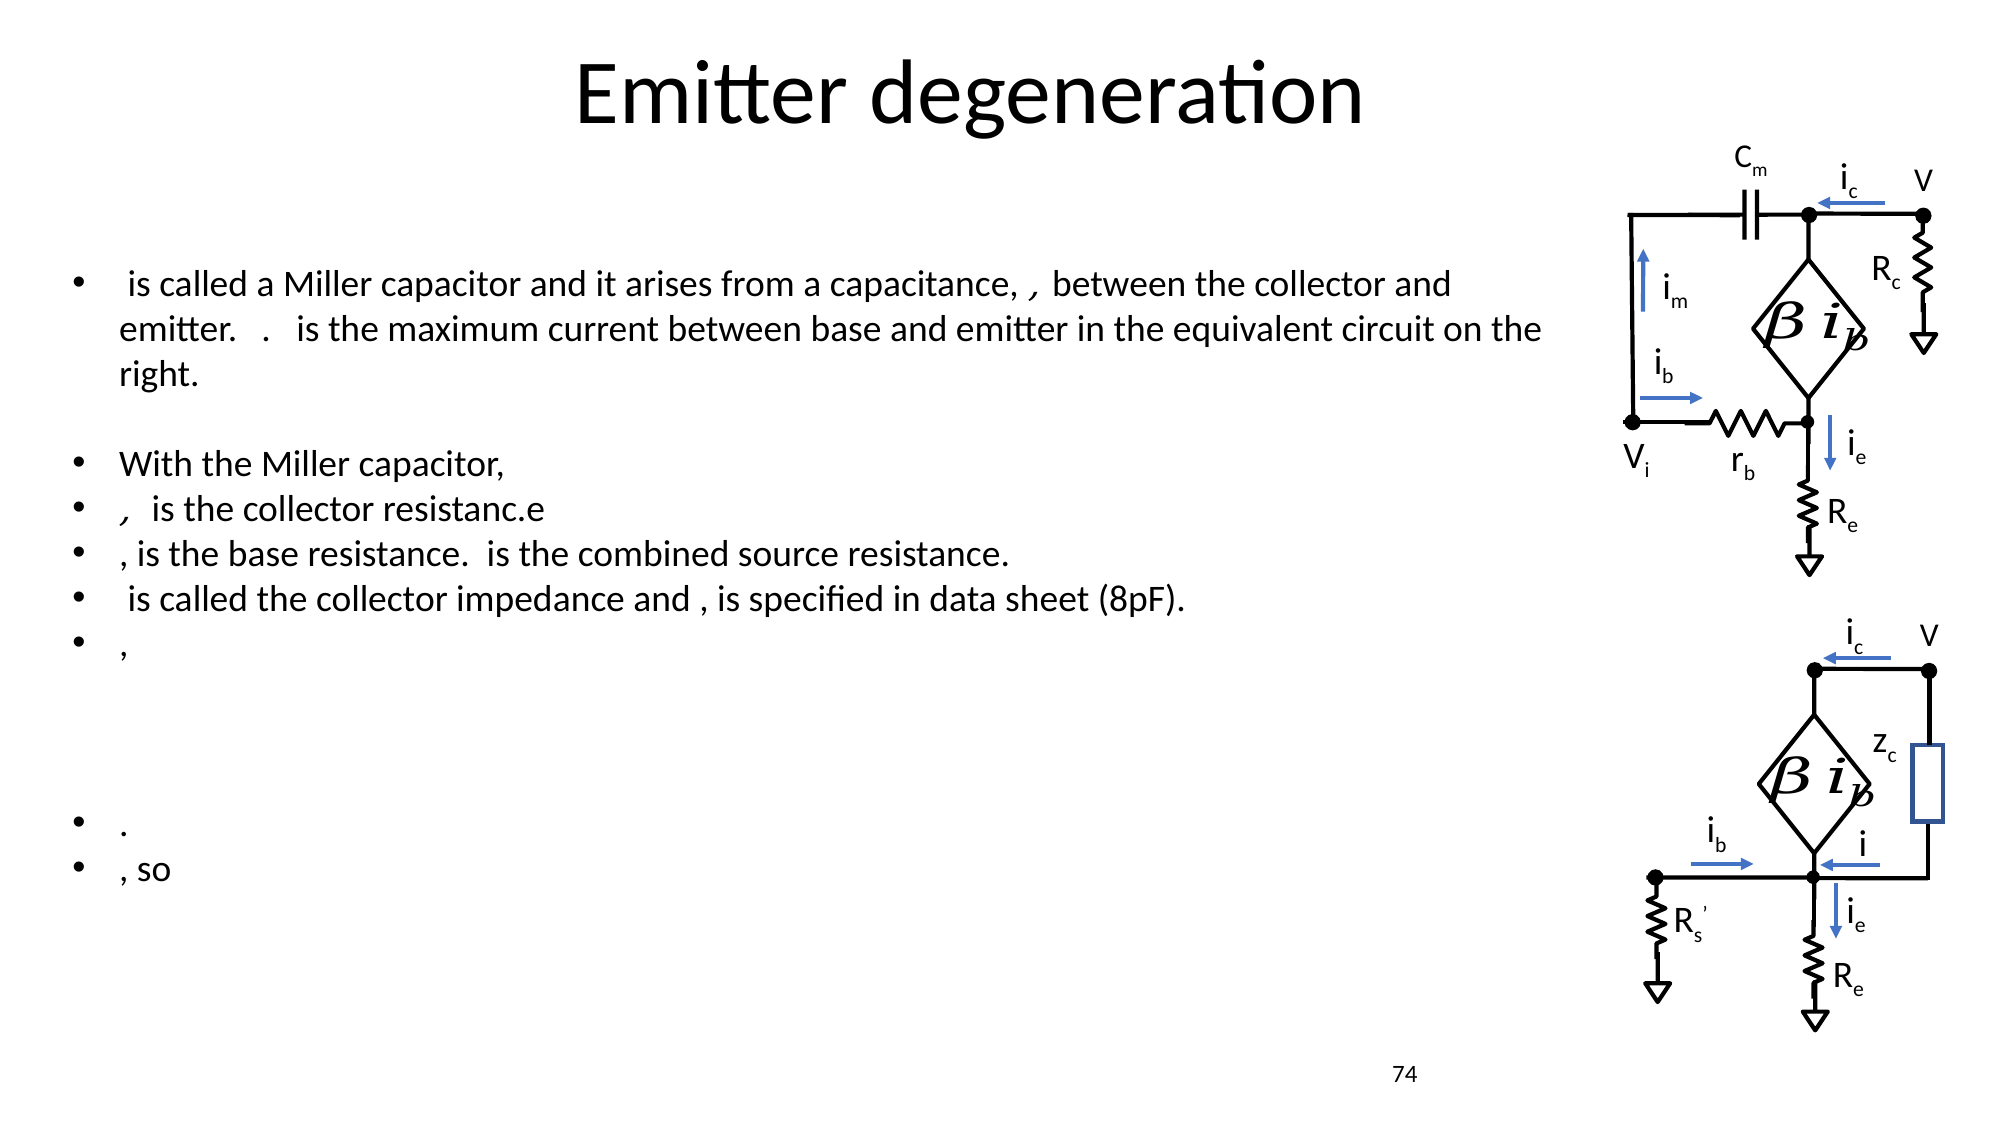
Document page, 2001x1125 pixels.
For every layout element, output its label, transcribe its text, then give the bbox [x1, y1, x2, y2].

slide_number 74 [1074, 738, 1425, 1125]
text_box Emitter degeneration [0, 32, 1948, 143]
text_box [1608, 126, 1985, 576]
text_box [1633, 599, 1991, 1031]
